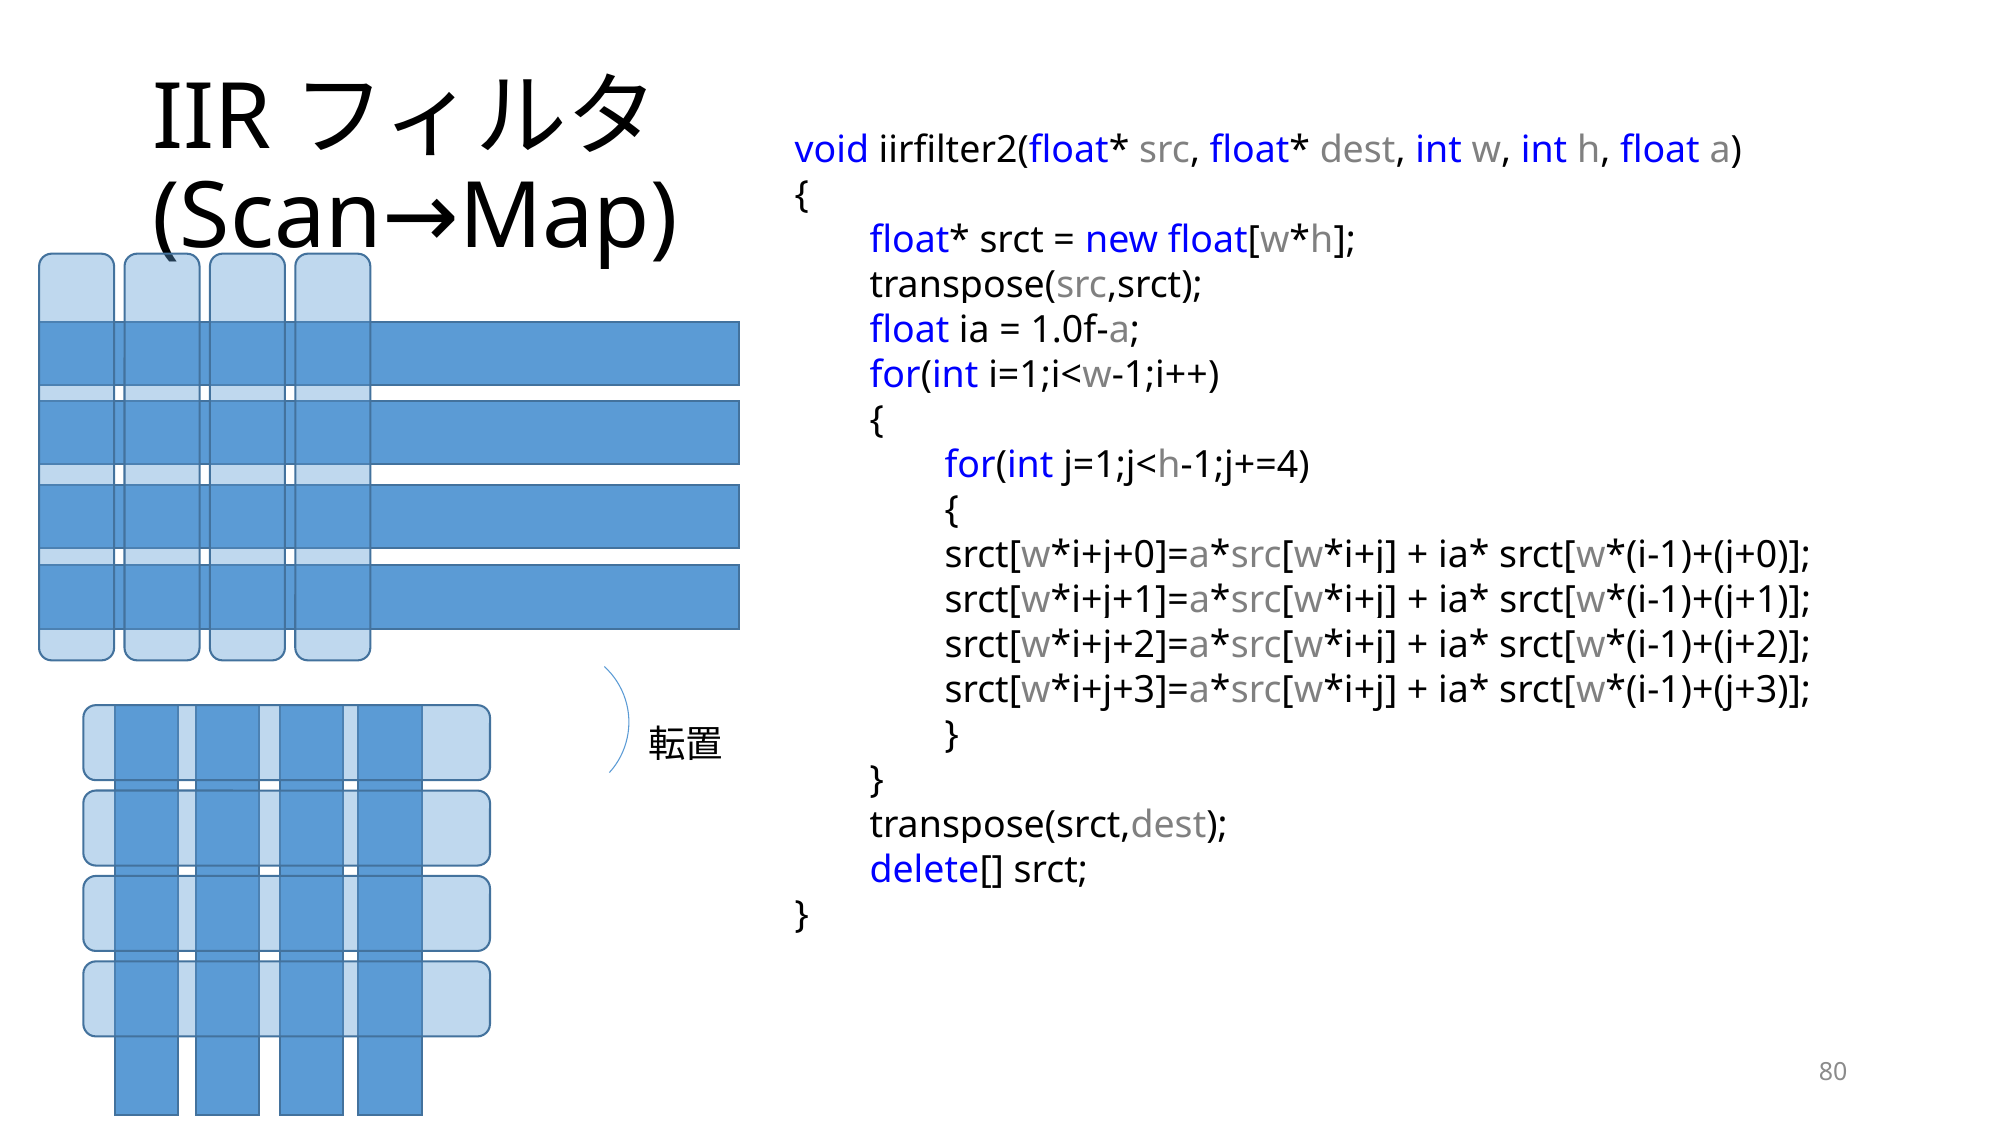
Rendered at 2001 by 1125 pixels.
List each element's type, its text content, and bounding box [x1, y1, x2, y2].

text_box [553, 666, 630, 773]
text_box [357, 867, 423, 874]
text_box 転置 [633, 712, 739, 773]
text_box [357, 952, 423, 960]
text_box [114, 867, 179, 874]
text_box [279, 782, 344, 789]
text_box [114, 952, 179, 960]
title IIRフィルタ (Scan→Map) [137, 59, 1863, 278]
text_box [357, 1038, 423, 1116]
text_box [82, 960, 492, 1038]
text_box [195, 782, 260, 789]
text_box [39, 253, 740, 661]
text_box [82, 874, 492, 952]
text_box [195, 1038, 260, 1116]
text_box [195, 952, 260, 960]
text_box [114, 1038, 179, 1116]
text_box [357, 782, 423, 789]
slide_number 80 [1412, 1042, 1863, 1103]
text_box [114, 782, 179, 789]
text_box [279, 867, 344, 874]
text_box [82, 789, 492, 867]
text_box void iirfilter2(float* src, float* dest, int w, int h, float a) { float* srct = new float[w*h]; transpose(src,srct); float ia = 1.0f-a; for(int i=1;i<w-1;i++) { for(int j=1;j<h-1;j+=4) { srct[w*i+j+0]=a*src[w*i+j] + ia* srct[w*(i-1)+(j+0)]; srct[w*i+j+1]=a*src[w*i+j] + ia* srct[w*(i-1)+(j+1)]; srct[w*i+j+2]=a*src[w*i+j] + ia* srct[w*(i-1)+(j+2)]; srct[w*i+j+3]=a*src[w*i+j] + ia* srct[w*(i-1)+(j+3)]; } } transpose(srct,dest); delete[] srct; } [779, 117, 2000, 943]
text_box [279, 1038, 344, 1116]
text_box [82, 704, 492, 782]
text_box [279, 952, 344, 960]
text_box [195, 867, 260, 874]
